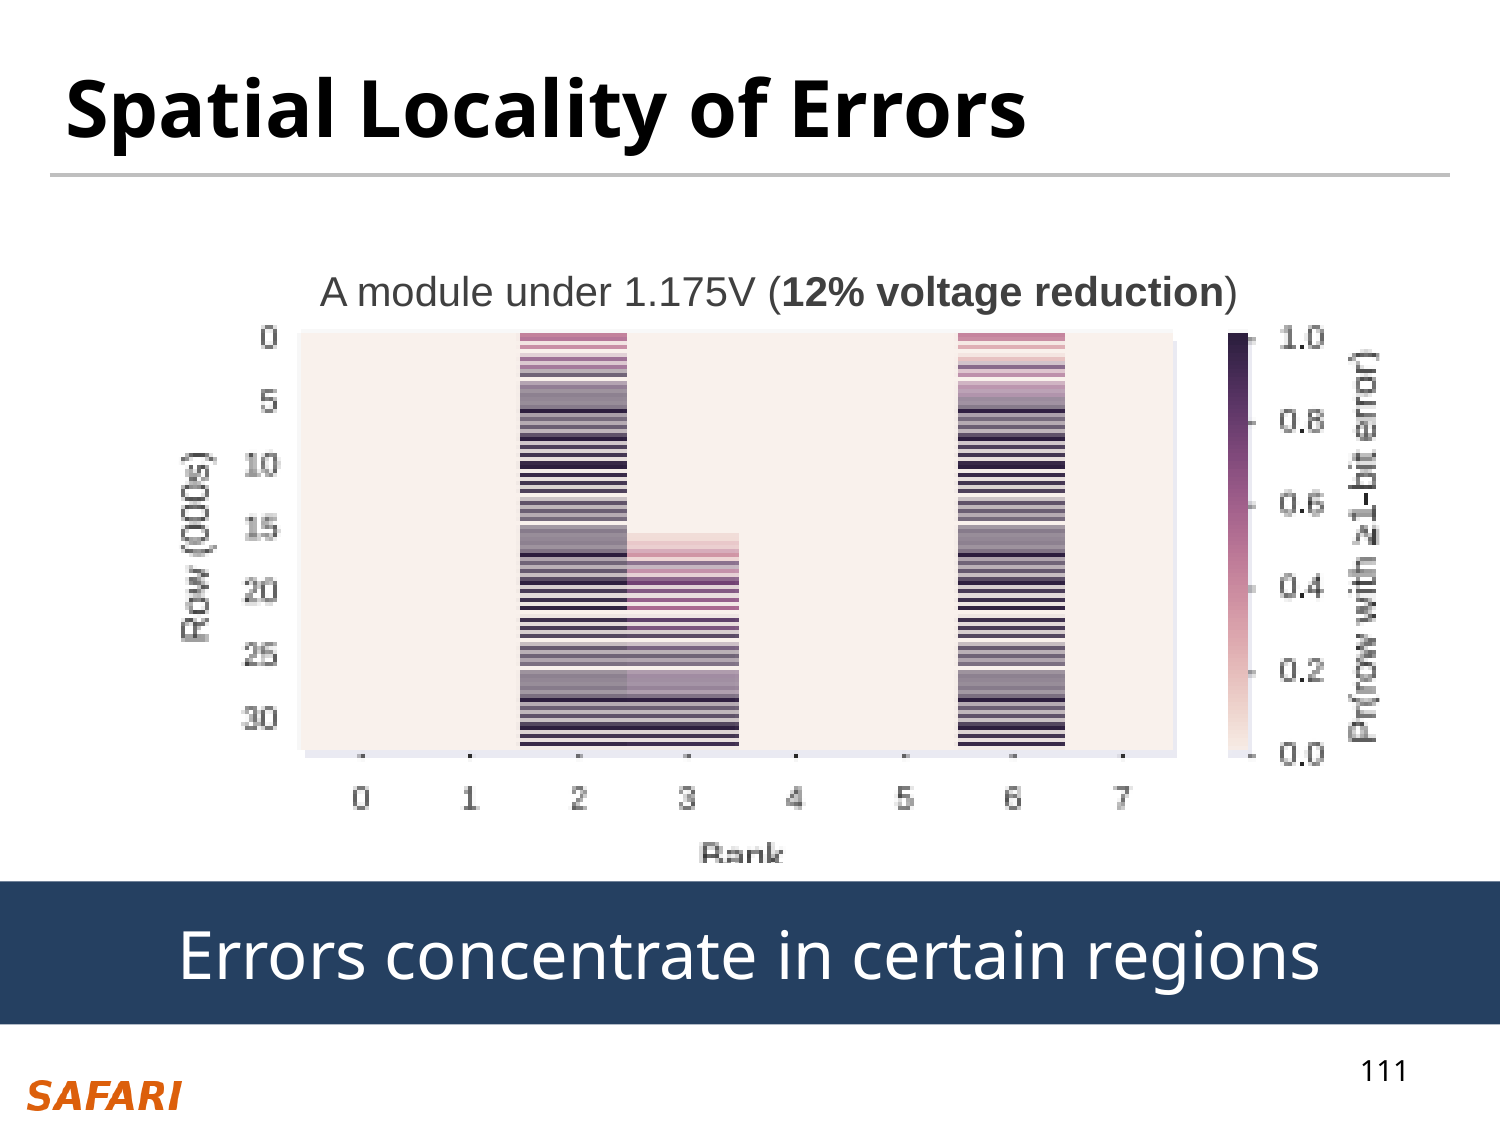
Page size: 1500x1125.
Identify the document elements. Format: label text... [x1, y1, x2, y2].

title Spatial Locality of Errors [50, 12, 1450, 200]
slide_number 111 [1074, 1042, 1425, 1103]
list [178, 325, 1380, 863]
picture [25, 1072, 187, 1120]
text_box Errors concentrate in certain regions [0, 880, 1500, 1025]
text_box A module under 1.175V (12% voltage reduction) [304, 257, 1254, 322]
